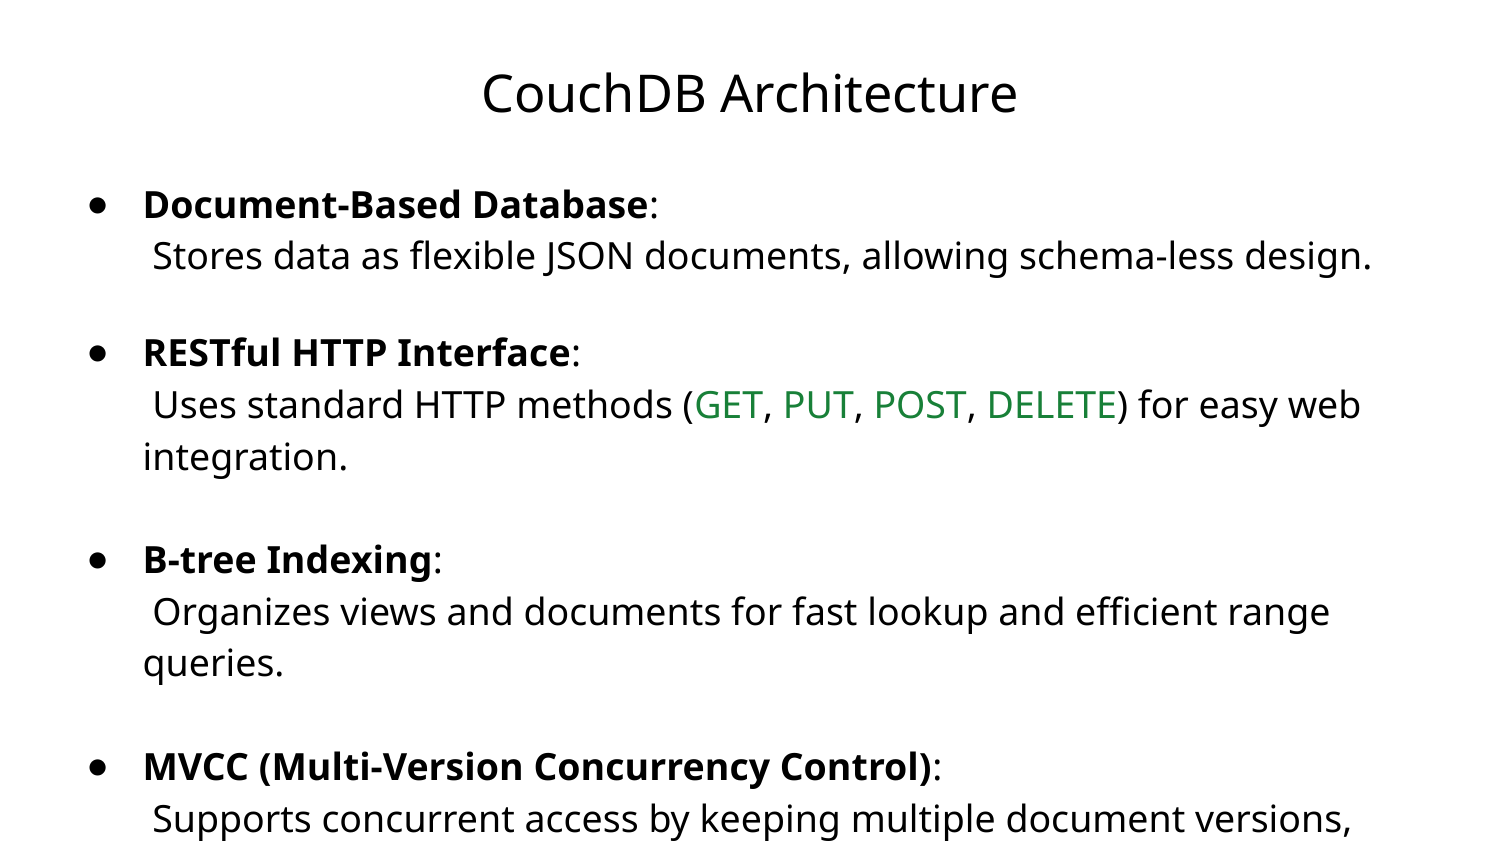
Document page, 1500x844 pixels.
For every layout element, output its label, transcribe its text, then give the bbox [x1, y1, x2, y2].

title CouchDB Architecture [84, 49, 1416, 134]
text_box Document-Based Database: Stores data as flexible JSON documents, allowing schema-less design. RESTful HTTP Interface: Uses standard HTTP methods (GET, PUT, POST, DELETE) for easy web integration. B-tree Indexing: Organizes views and documents for fast lookup and efficient range queries. MVCC (Multi-Version Concurrency Control): Supports concurrent access by keeping multiple document versions, avoiding locks. [52, 158, 1448, 844]
